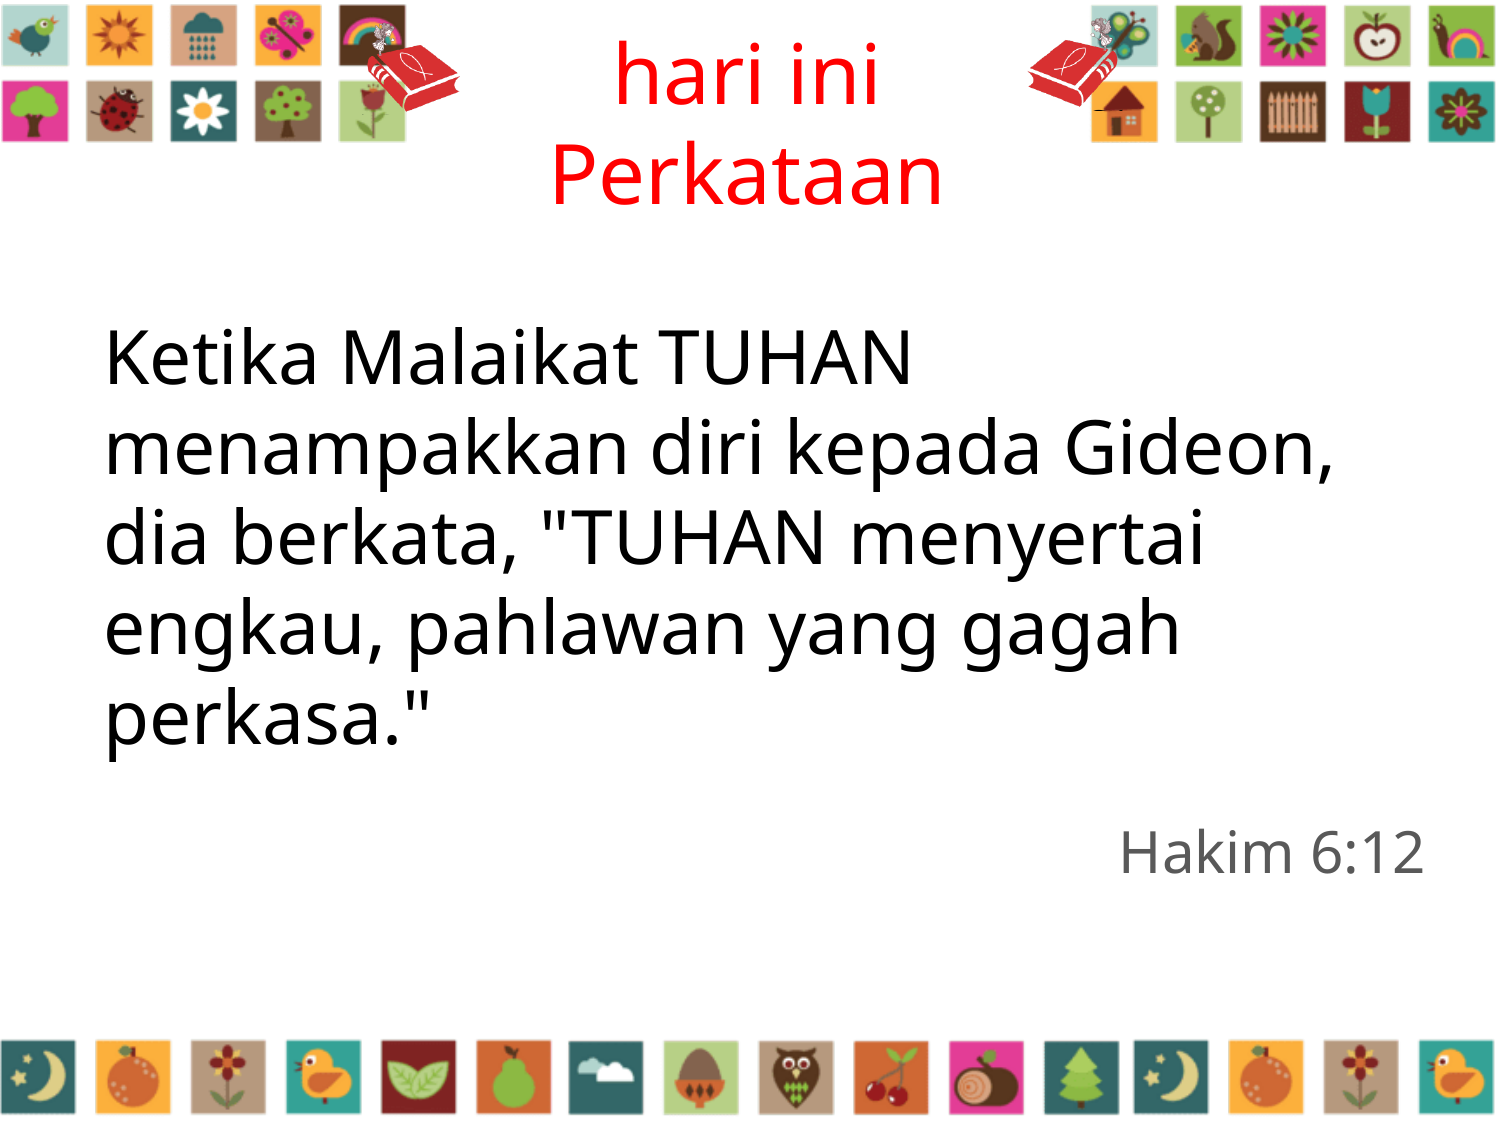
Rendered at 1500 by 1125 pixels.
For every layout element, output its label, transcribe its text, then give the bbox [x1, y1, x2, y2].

text_box Hakim 6:12 [808, 807, 1441, 893]
picture [996, 3, 1500, 150]
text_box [0, 1028, 1500, 1118]
text_box Ketika Malaikat TUHAN menampakkan diri kepada Gideon, dia berkata, "TUHAN menyertai engkau, pahlawan yang gagah perkasa." [88, 302, 1436, 768]
text_box hari ini Perkataan [414, 13, 1080, 229]
picture [0, 3, 492, 150]
